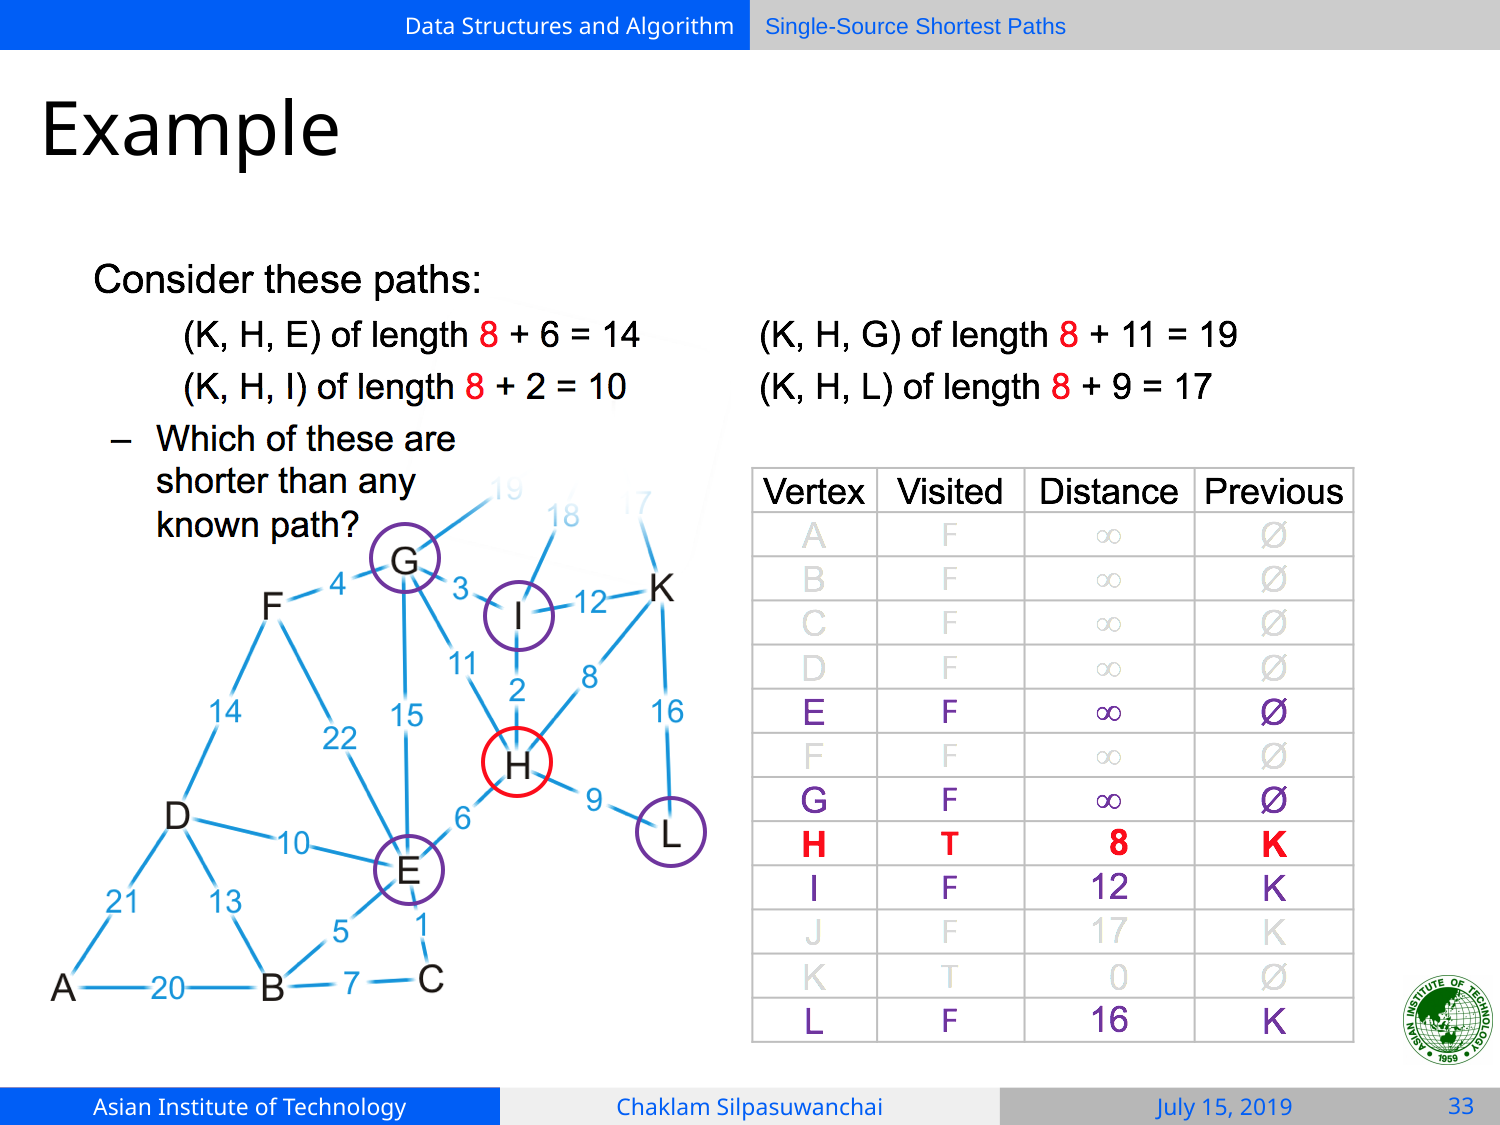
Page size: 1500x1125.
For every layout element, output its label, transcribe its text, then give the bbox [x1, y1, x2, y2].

title Example [24, 50, 1475, 213]
picture [25, 242, 1366, 1064]
picture [1403, 975, 1493, 1065]
slide_number ‹#› [1422, 1088, 1500, 1125]
